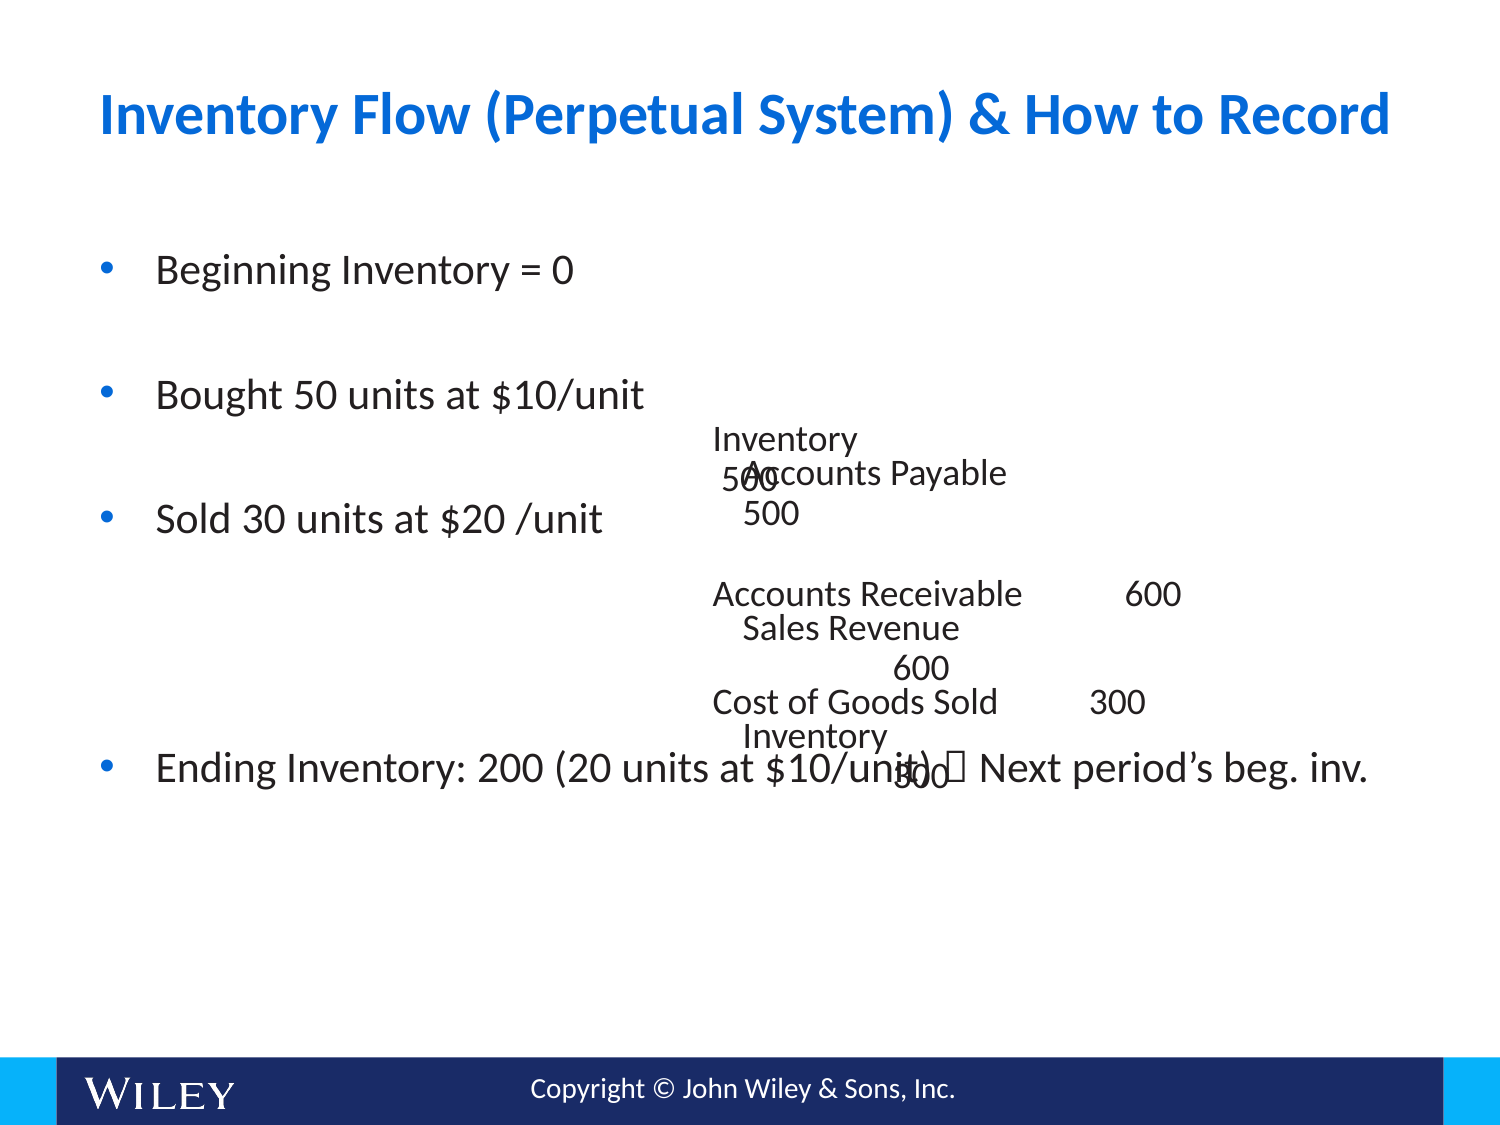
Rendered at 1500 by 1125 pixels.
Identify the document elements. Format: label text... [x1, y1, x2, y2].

text_box Sales Revenue 600 [731, 625, 1384, 671]
text_box Cost of Goods Sold 300 [697, 674, 1229, 735]
text_box Accounts Receivable 600 [697, 566, 1229, 627]
text_box Accounts Payable 500 [731, 470, 1384, 516]
list Beginning Inventory = 0 Bought 50 units at $10/unit Sold 30 units at $20 /unit Ending Inventory: 200 (20 units at $10/unit)  Next period’s beg. inv. [84, 233, 1416, 1048]
title Inventory Flow (Perpetual System) & How to Record [84, 75, 1416, 215]
text_box Inventory 300 [731, 733, 1384, 779]
text_box Inventory 500 [697, 411, 1229, 472]
